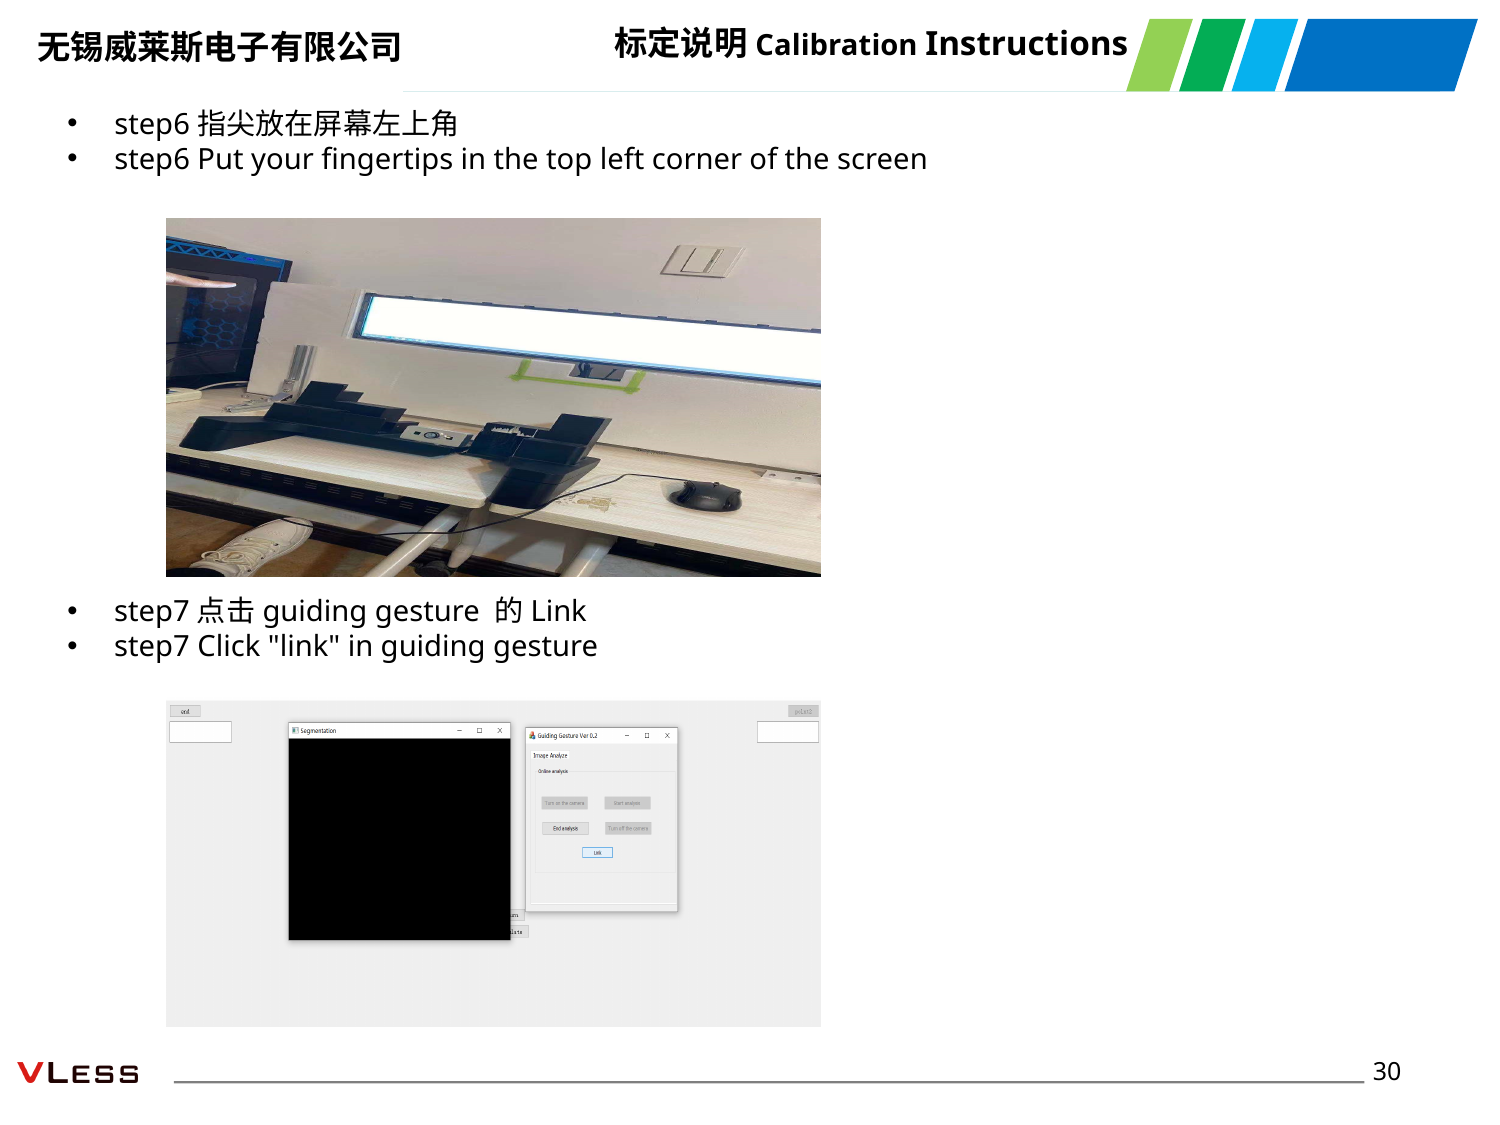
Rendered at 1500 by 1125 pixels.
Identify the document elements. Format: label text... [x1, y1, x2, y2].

picture [17, 1062, 138, 1083]
text_box step7点击guiding gesture 的Link step7 Click "link" in guiding gesture [52, 585, 1276, 705]
picture [166, 697, 821, 1027]
picture [166, 218, 821, 577]
text_box 标定说明Calibration Instructions [576, 14, 1221, 70]
text_box step6指尖放在屏幕左上角 step6 Put your fingertips in the top left corner of the screen [52, 97, 1280, 218]
